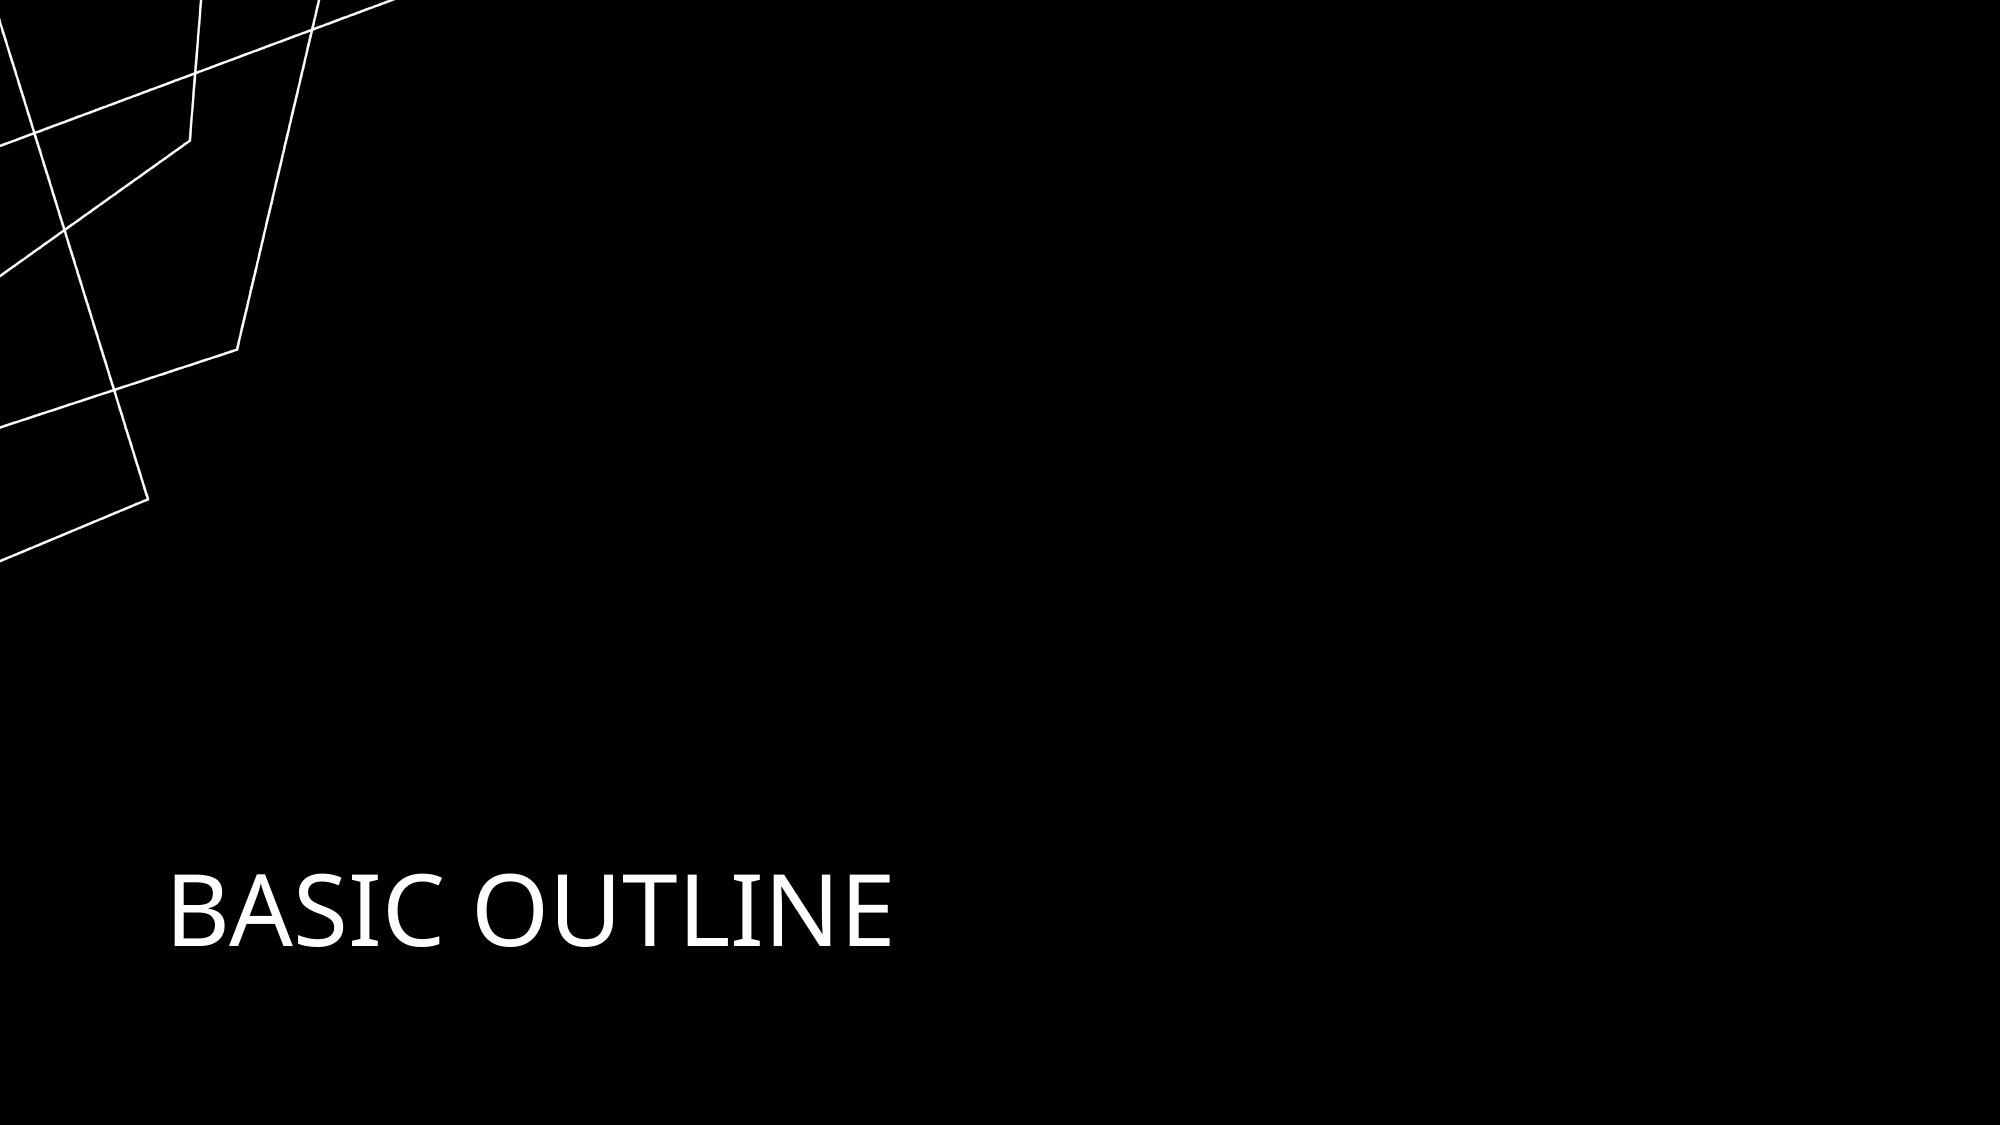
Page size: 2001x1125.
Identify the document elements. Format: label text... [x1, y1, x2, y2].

title Basic Outline [150, 423, 1000, 976]
picture [0, 0, 696, 620]
